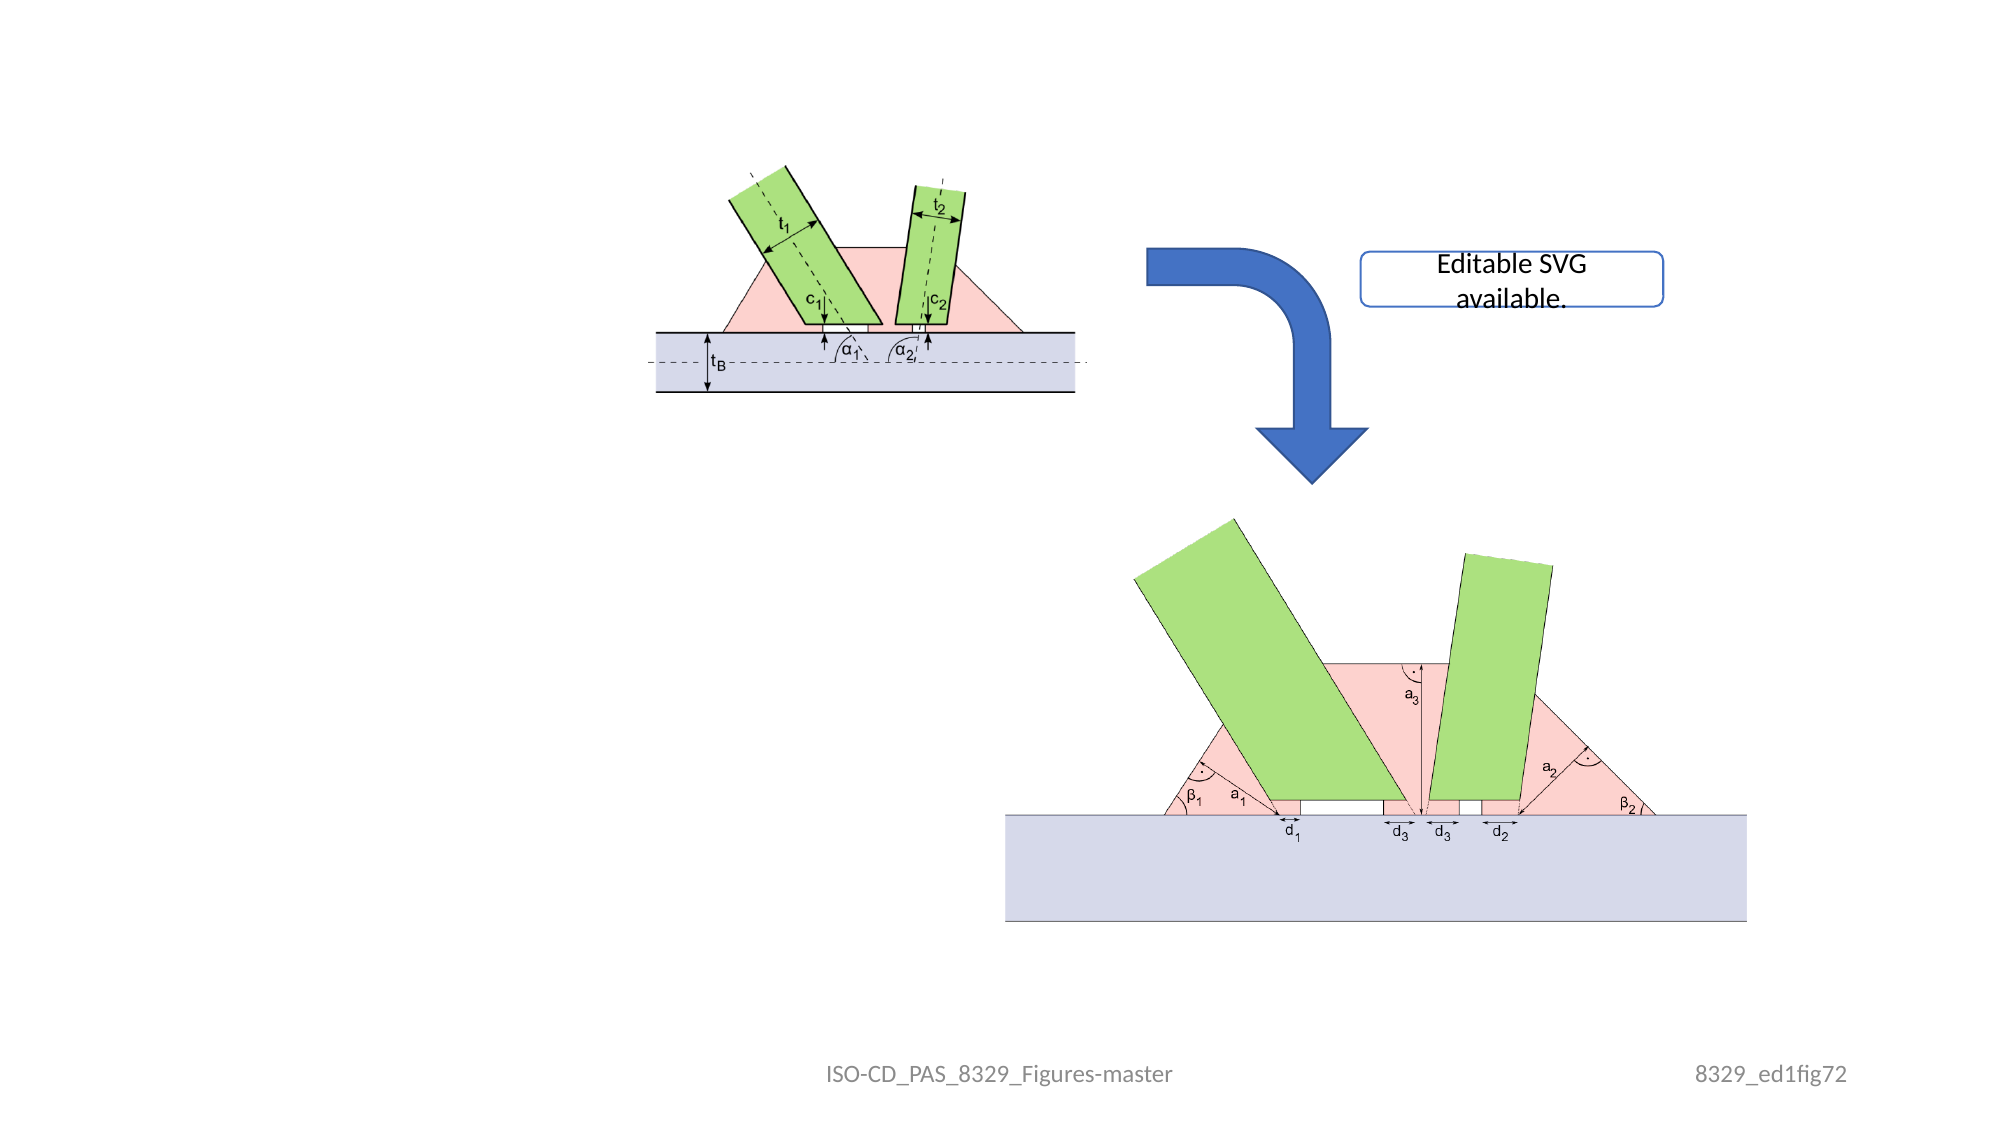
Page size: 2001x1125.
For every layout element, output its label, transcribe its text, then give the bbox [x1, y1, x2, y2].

picture [648, 165, 1087, 393]
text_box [1147, 248, 1665, 436]
slide_number 8329_ed1fig72 [1412, 1042, 1863, 1103]
footer ISO-CD_PAS_8329_Figures-master [662, 1042, 1338, 1103]
picture [930, 436, 1804, 1028]
